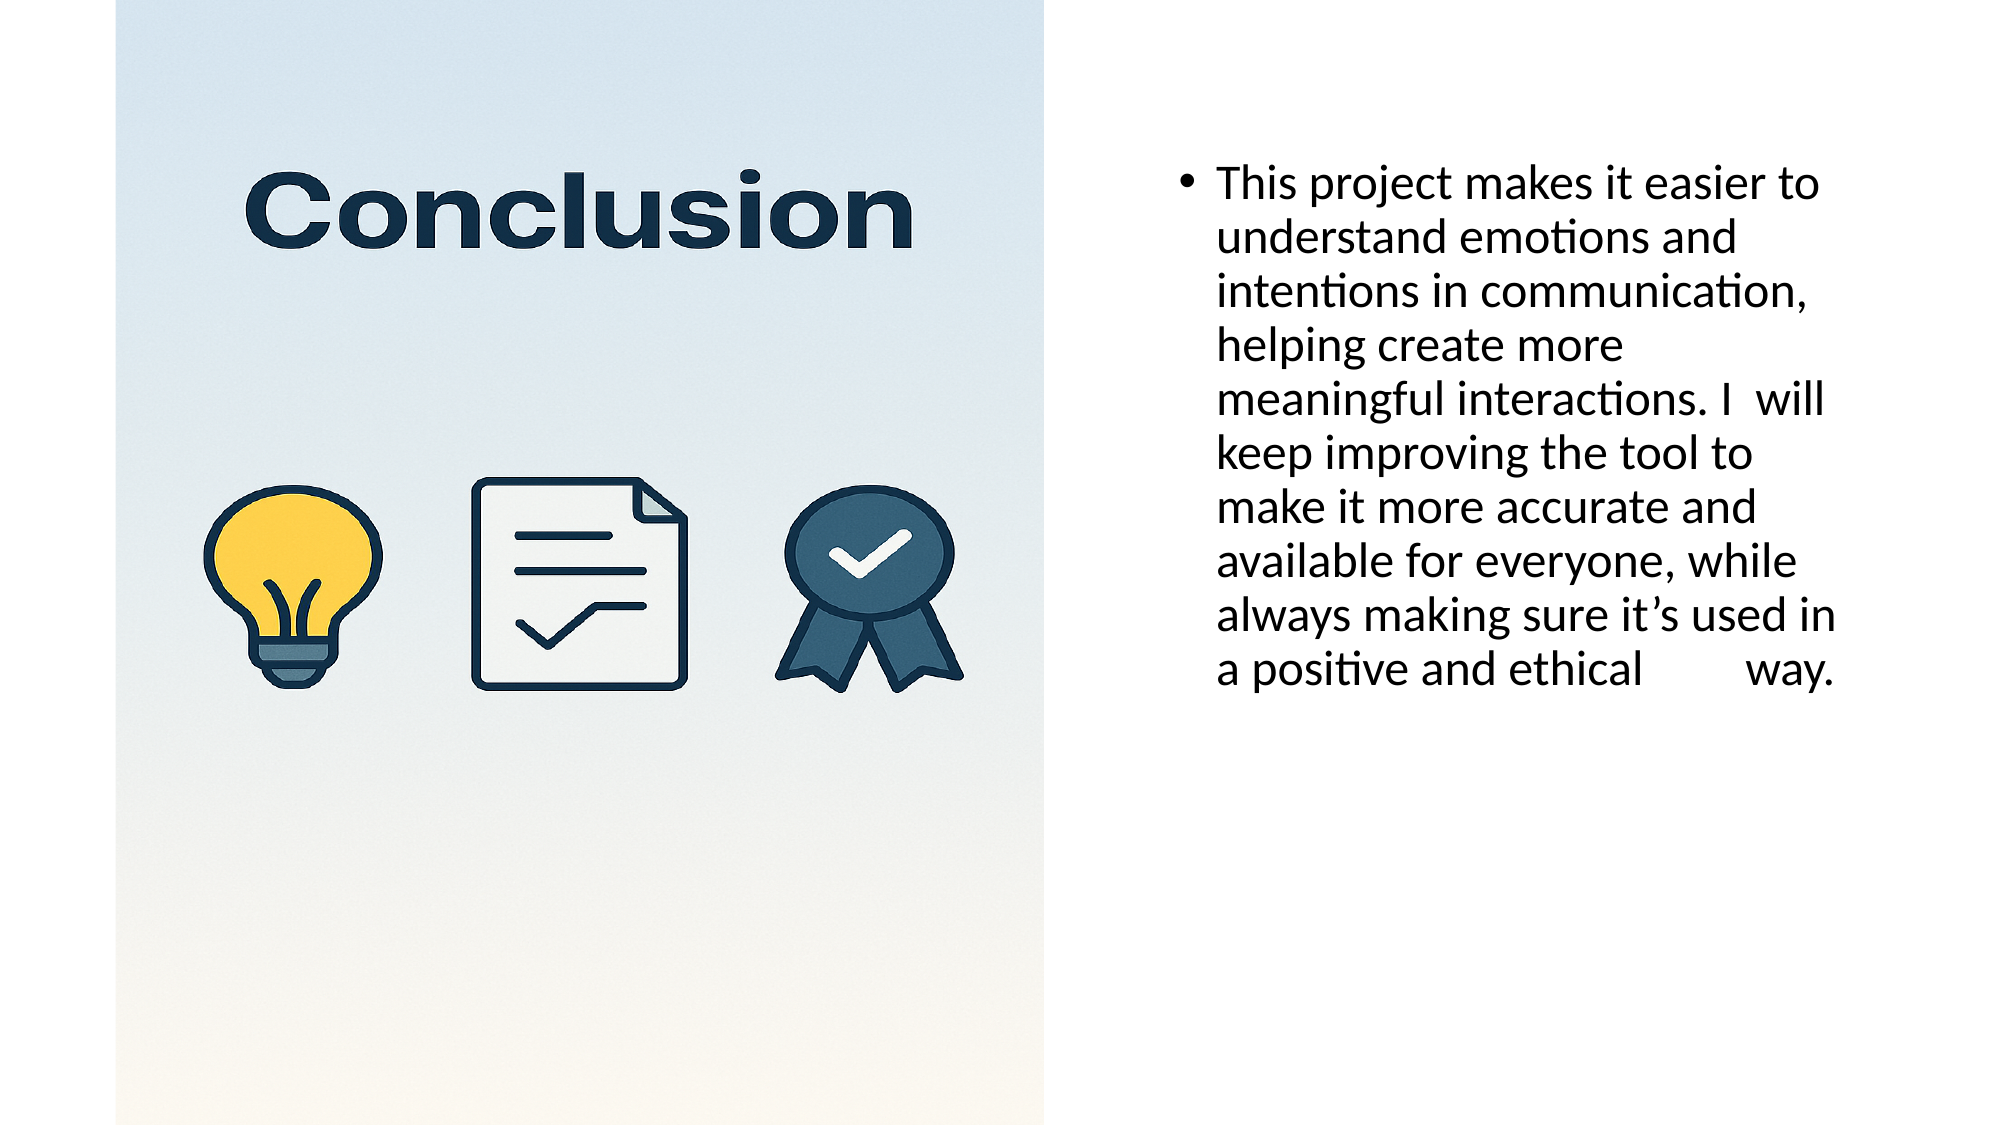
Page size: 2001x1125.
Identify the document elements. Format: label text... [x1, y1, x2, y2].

list This project makes it easier to understand emotions and intentions in communication, helping create more meaningful interactions. I will keep improving the tool to make it more accurate and available for everyone, while always making sure it’s used in a positive and ethical way. [1163, 68, 1863, 1014]
text_box [115, 0, 1045, 1125]
